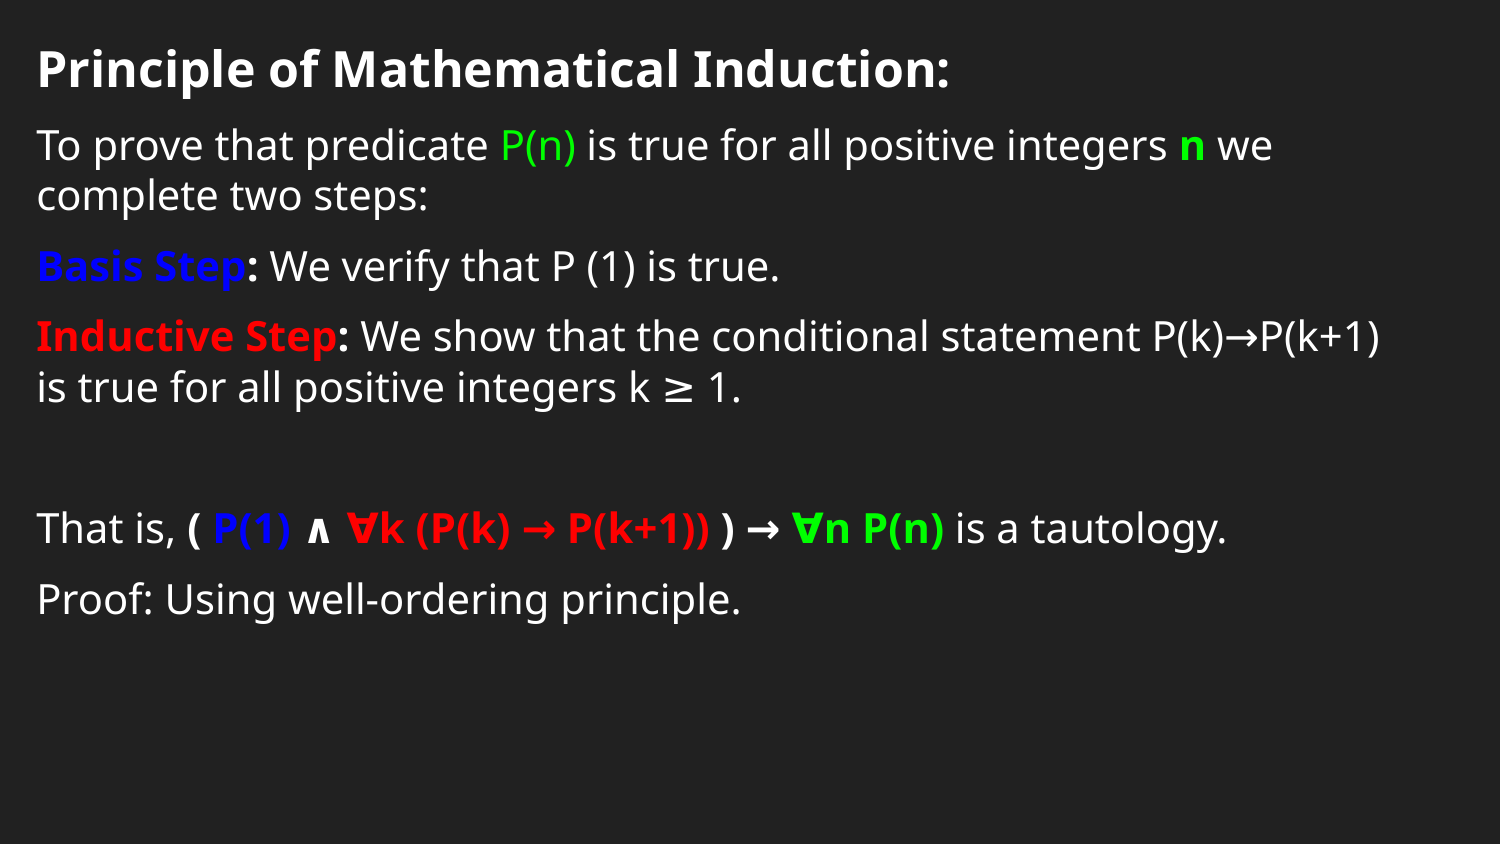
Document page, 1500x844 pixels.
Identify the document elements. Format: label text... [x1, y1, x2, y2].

text_box Principle of Mathematical Induction: To prove that predicate P(n) is true for all positive integers n we complete two steps: Basis Step: We verify that P (1) is true. Inductive Step: We show that the conditional statement P(k)→P(k+1) is true for all positive integers k ≥ 1. That is, ( P(1) ∧ ∀k (P(k) → P(k+1)) ) → ∀n P(n) is a tautology. Proof: Using well-ordering principle. [21, 22, 1405, 817]
